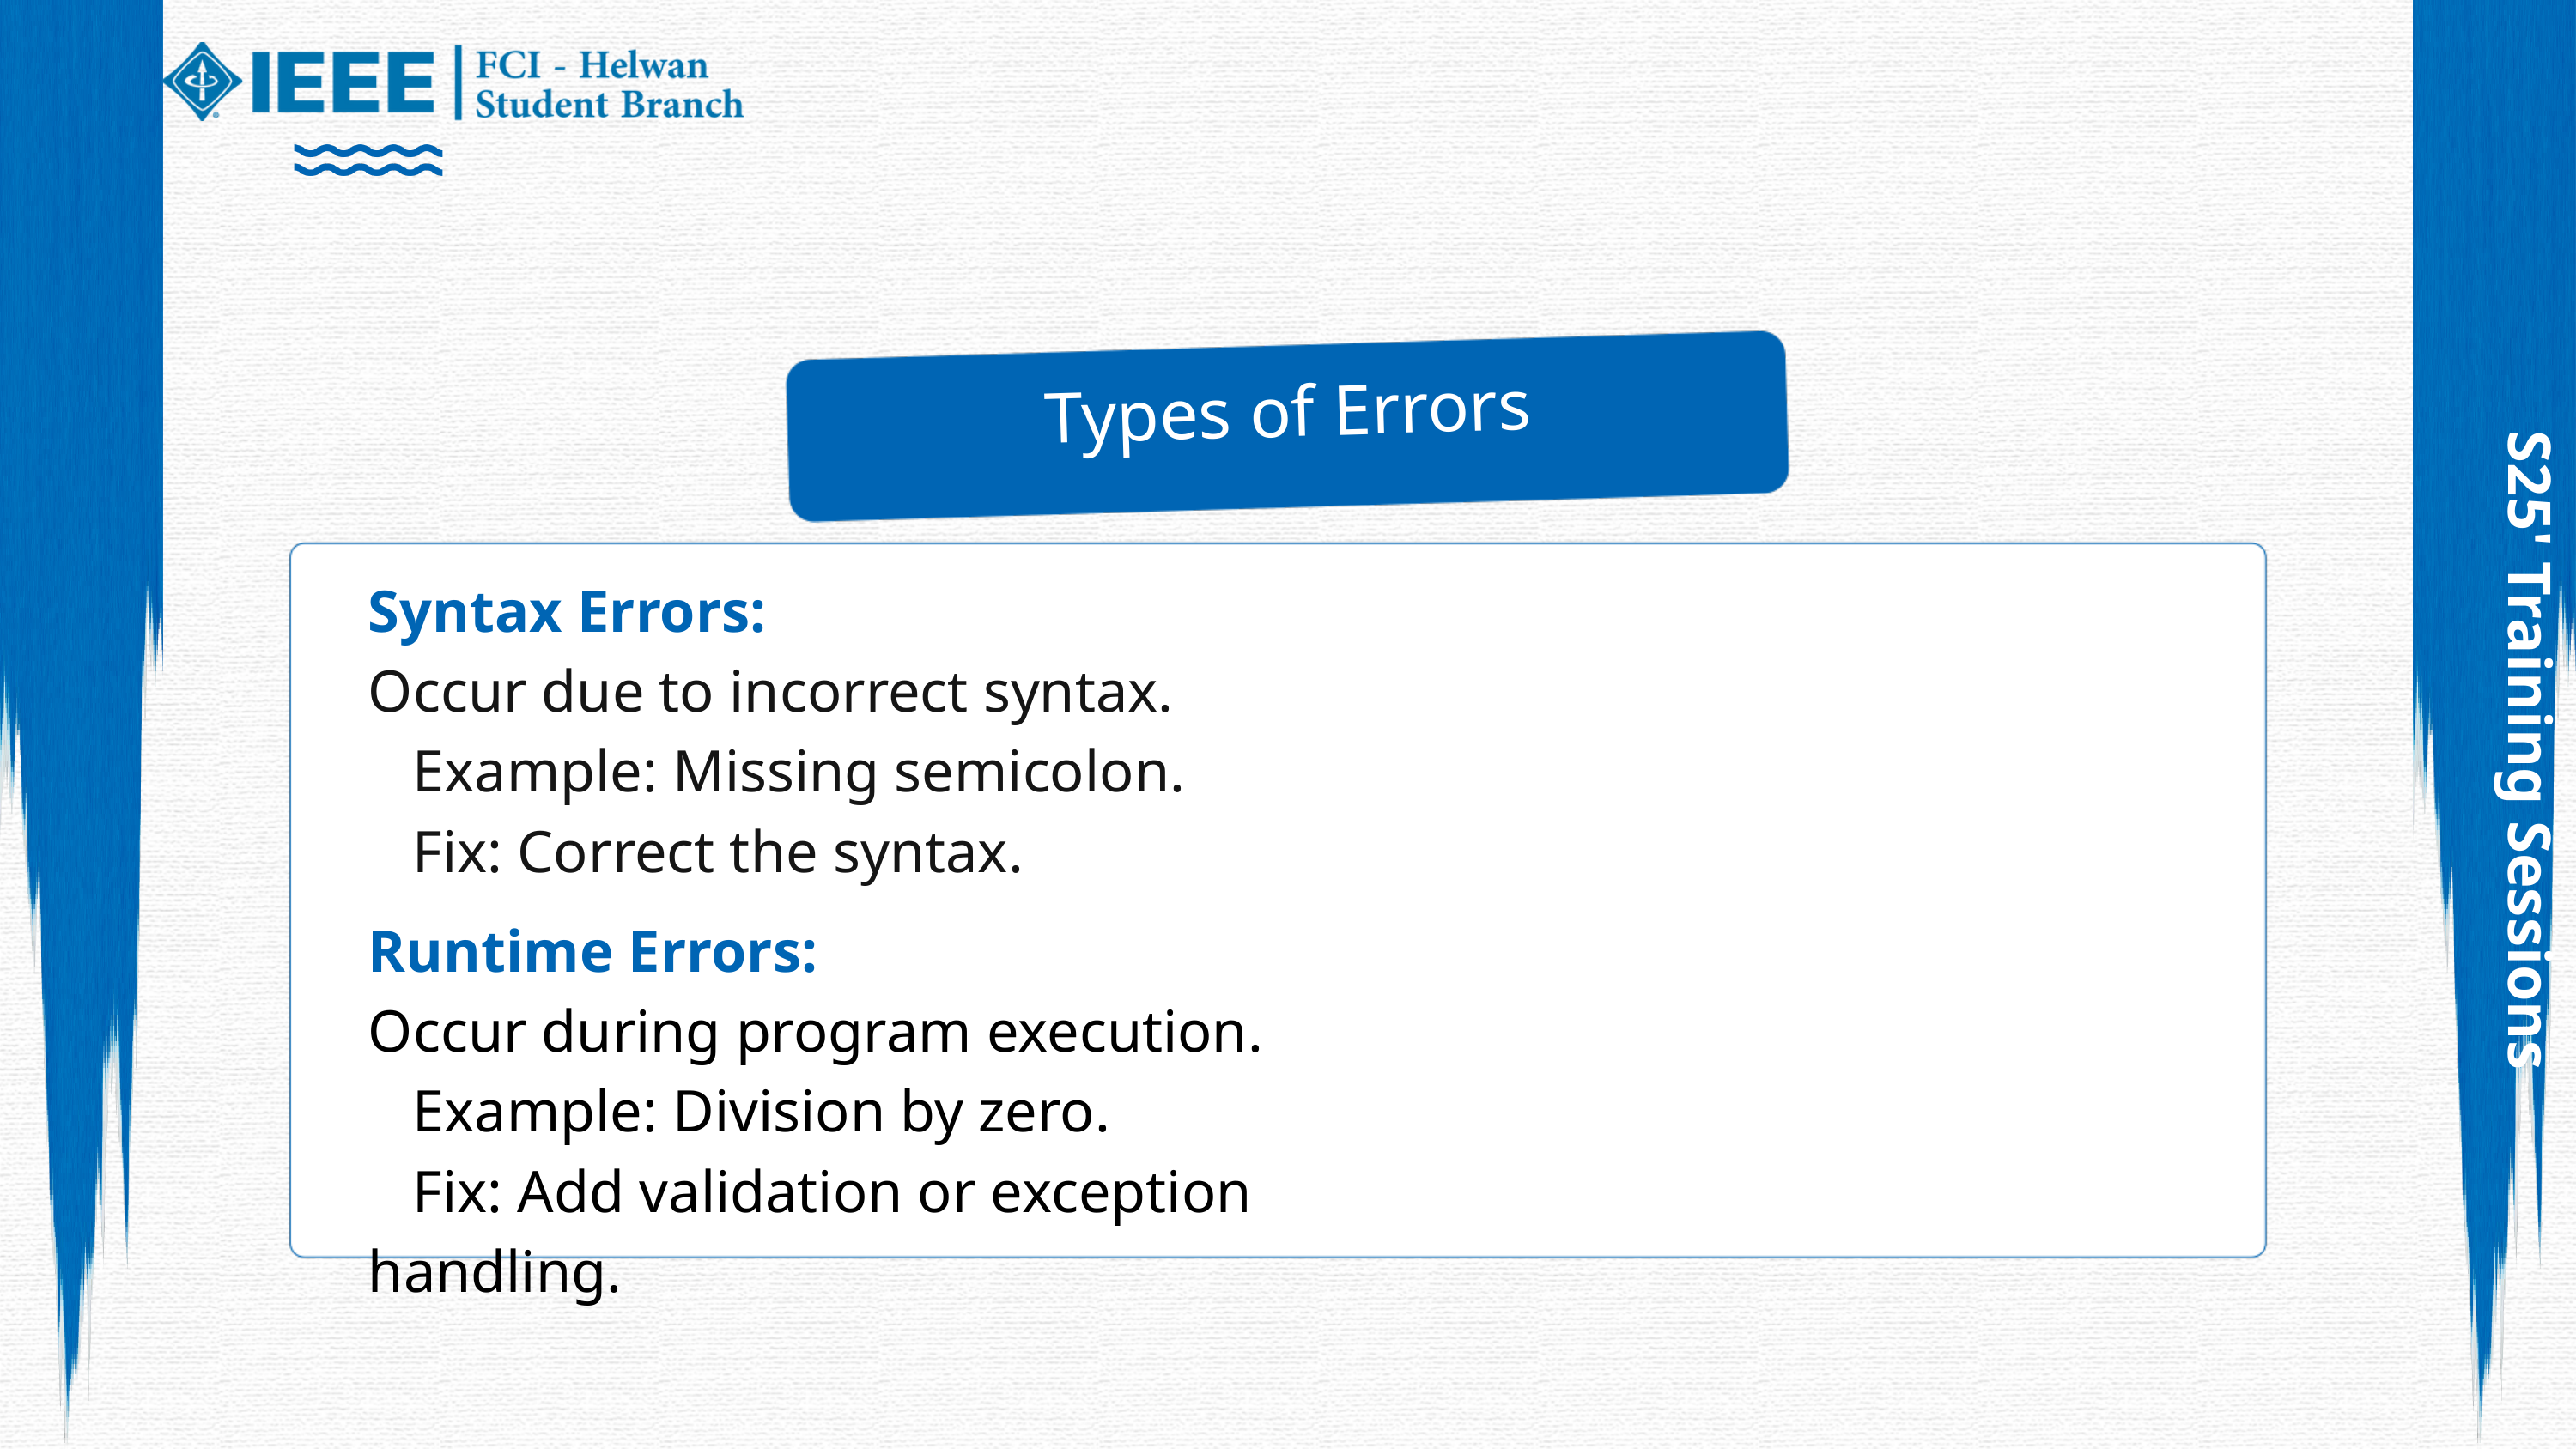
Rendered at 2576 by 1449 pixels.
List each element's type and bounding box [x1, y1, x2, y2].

text_box [1998, 642, 2576, 806]
text_box [0, 815, 2576, 1449]
text_box [0, 0, 2576, 640]
text_box [0, 642, 362, 806]
text_box [787, 362, 1790, 483]
text_box [162, 41, 747, 122]
text_box [368, 576, 1991, 909]
text_box [2205, 710, 2576, 791]
